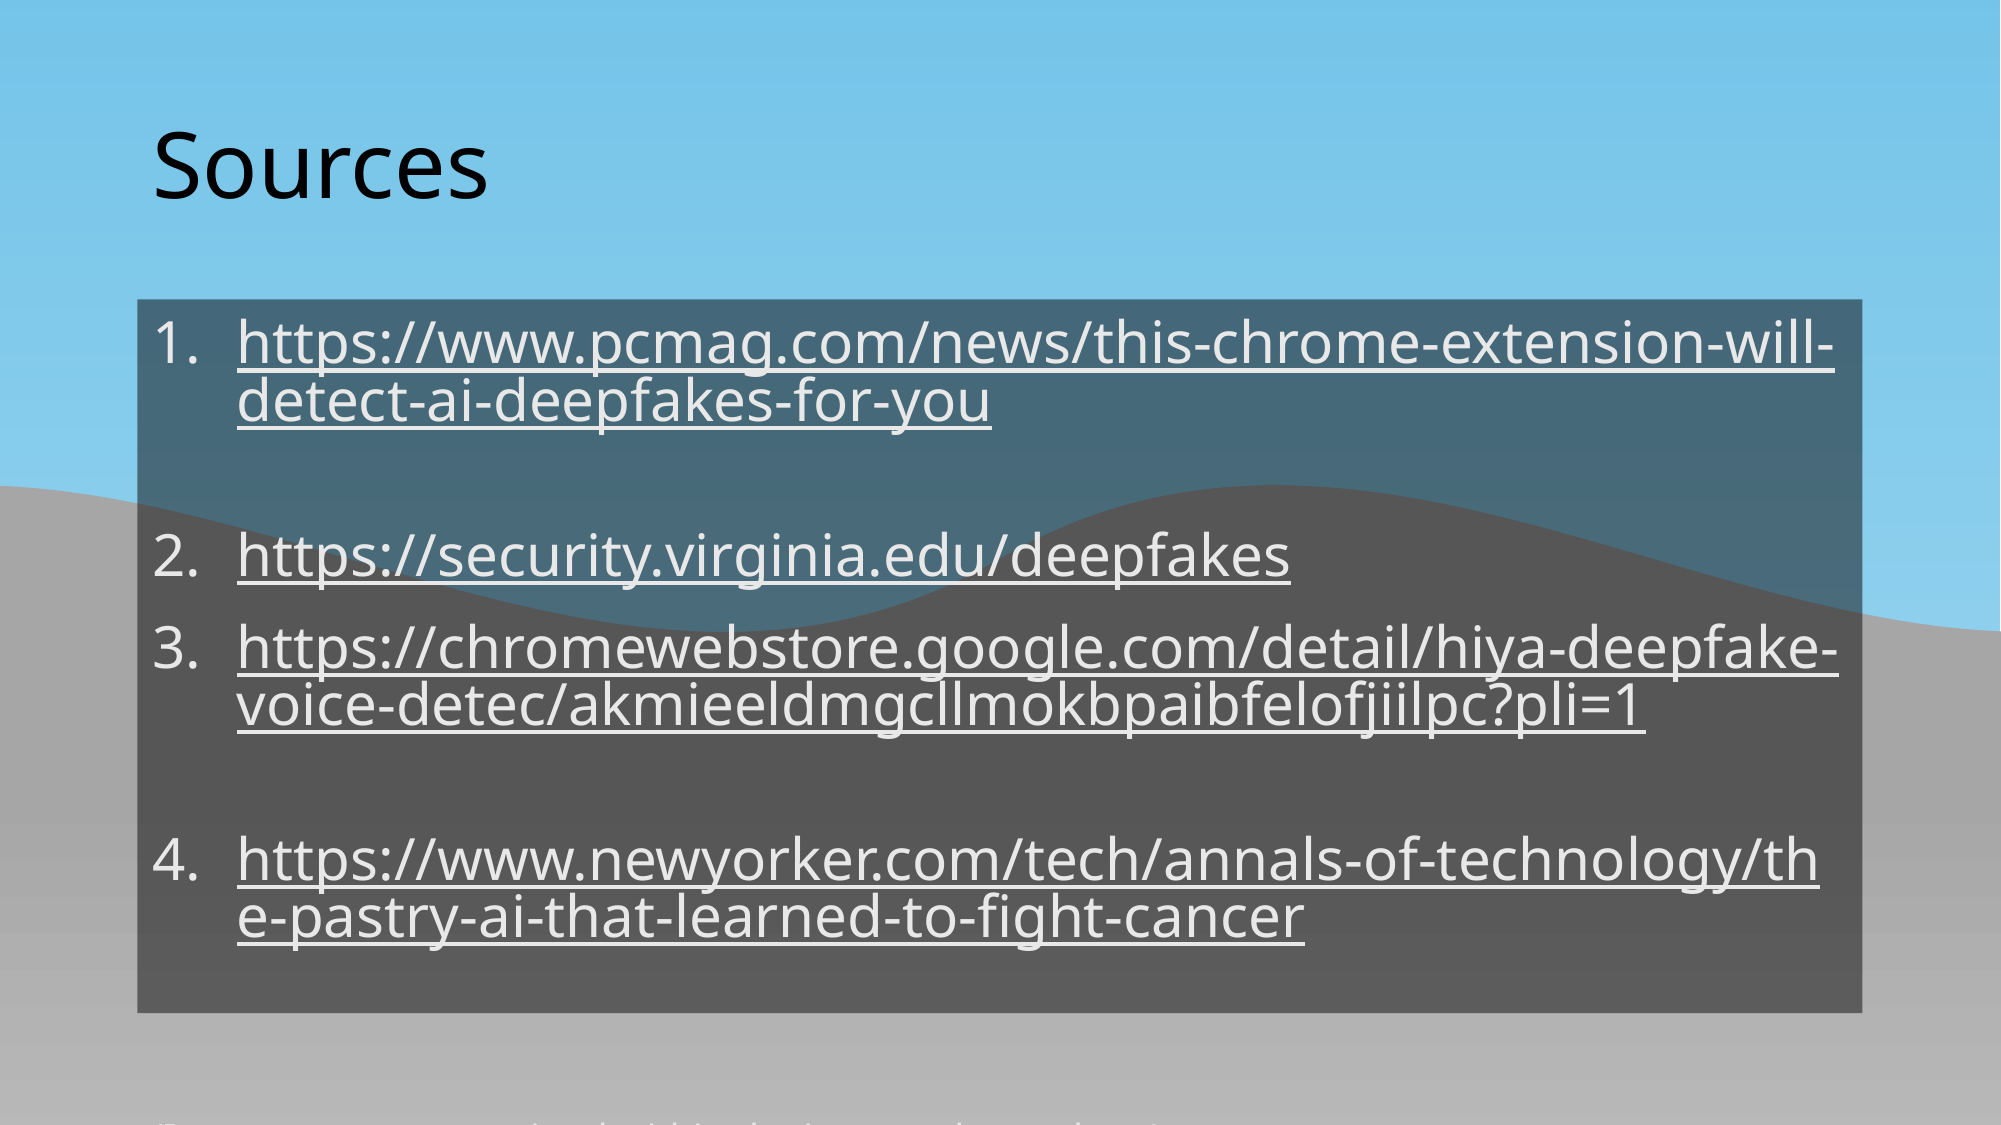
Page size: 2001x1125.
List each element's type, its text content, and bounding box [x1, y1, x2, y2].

title Sources [137, 59, 1863, 278]
list https://www.pcmag.com/news/this-chrome-extension-will-detect-ai-deepfakes-for-you https://security.virginia.edu/deepfakes https://chromewebstore.google.com/detail/hiya-deepfake-voice-detec/akmieeldmgcllmokbpaibfelofjiilpc?pli=1 https://www.newyorker.com/tech/annals-of-technology/the-pastry-ai-that-learned-to-fight-cancer (Image sources contained within the images themselves.) [137, 299, 1863, 1014]
text_box [0, 484, 2000, 1125]
